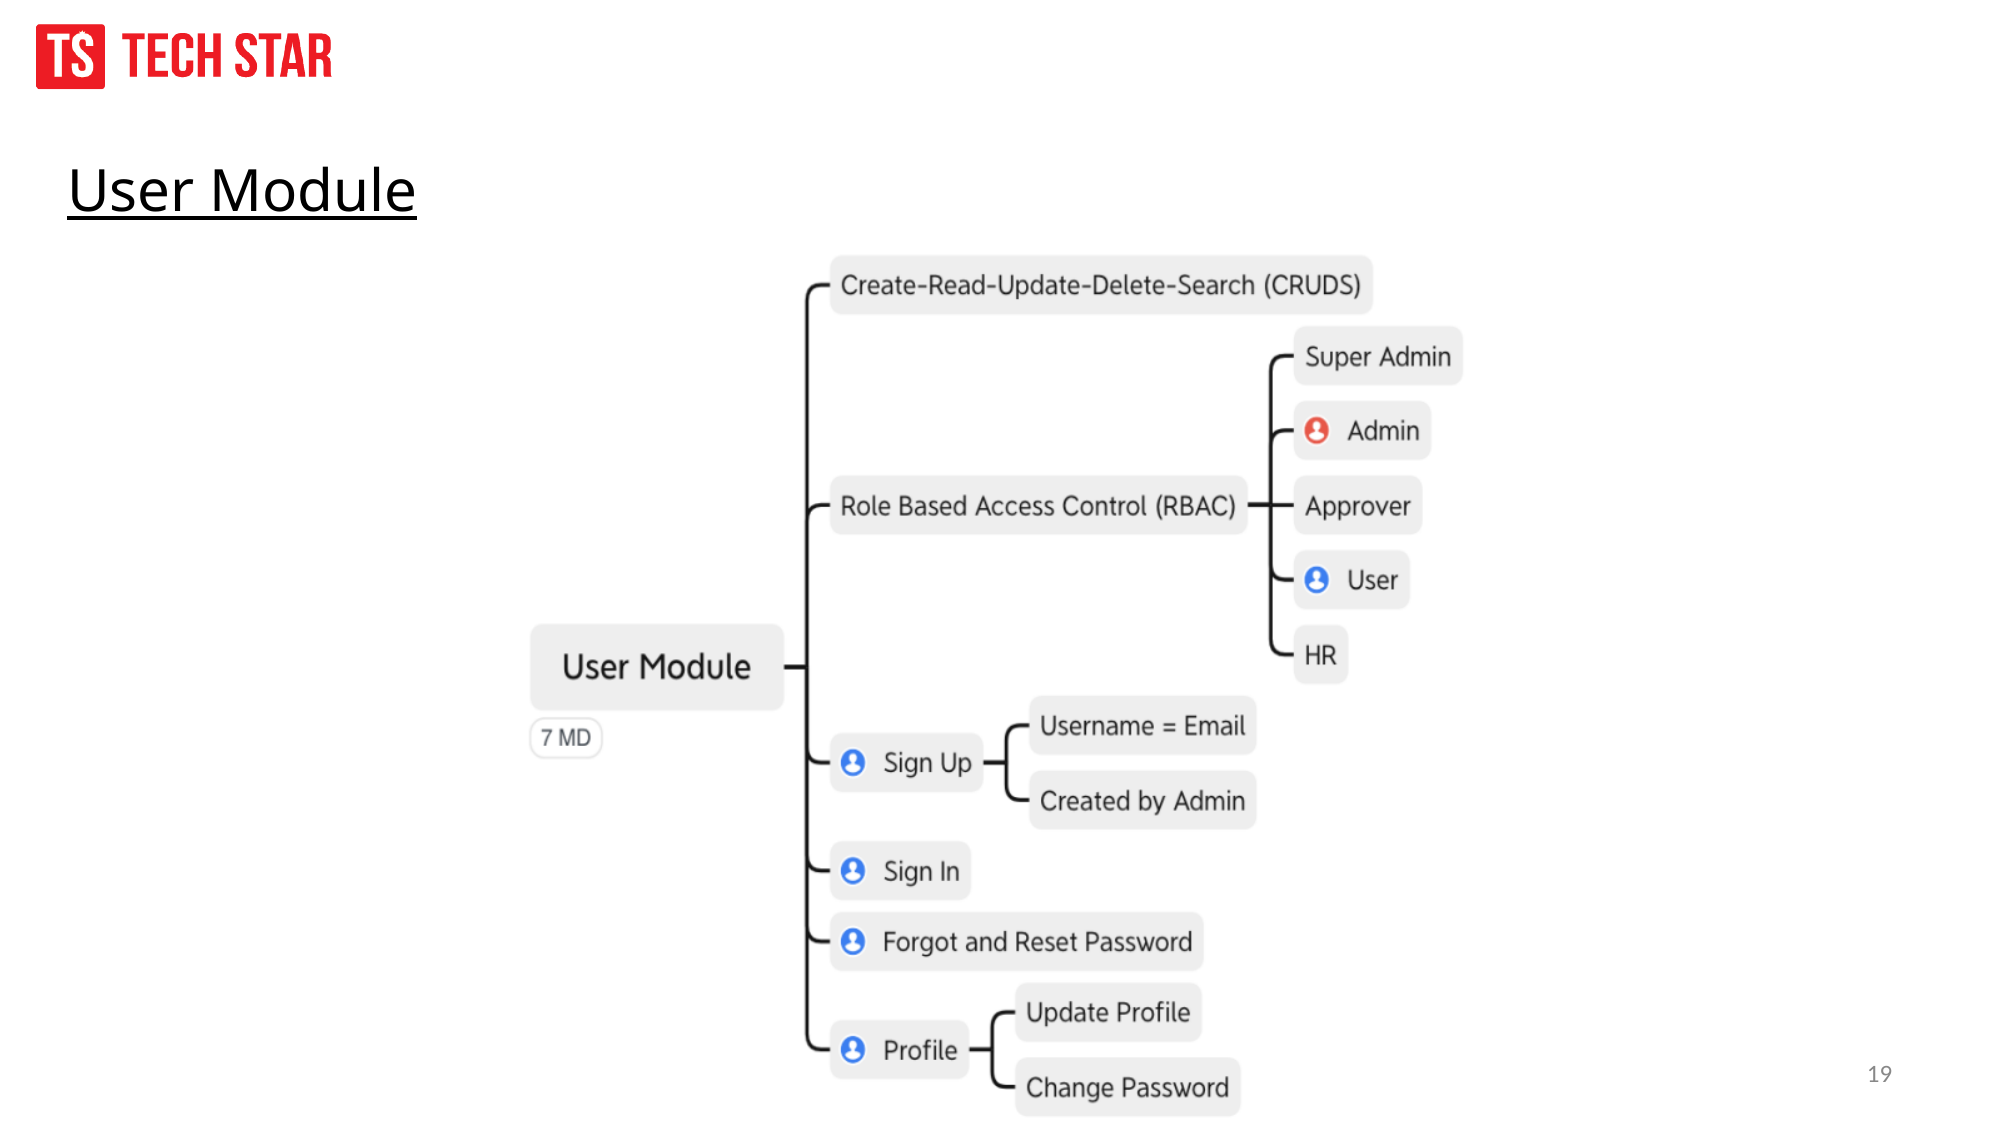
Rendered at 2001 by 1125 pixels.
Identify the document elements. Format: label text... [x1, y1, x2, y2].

picture [0, 1, 373, 122]
picture [482, 233, 1544, 1125]
text_box User Module [59, 145, 1633, 231]
slide_number 19 [1857, 738, 1900, 1125]
